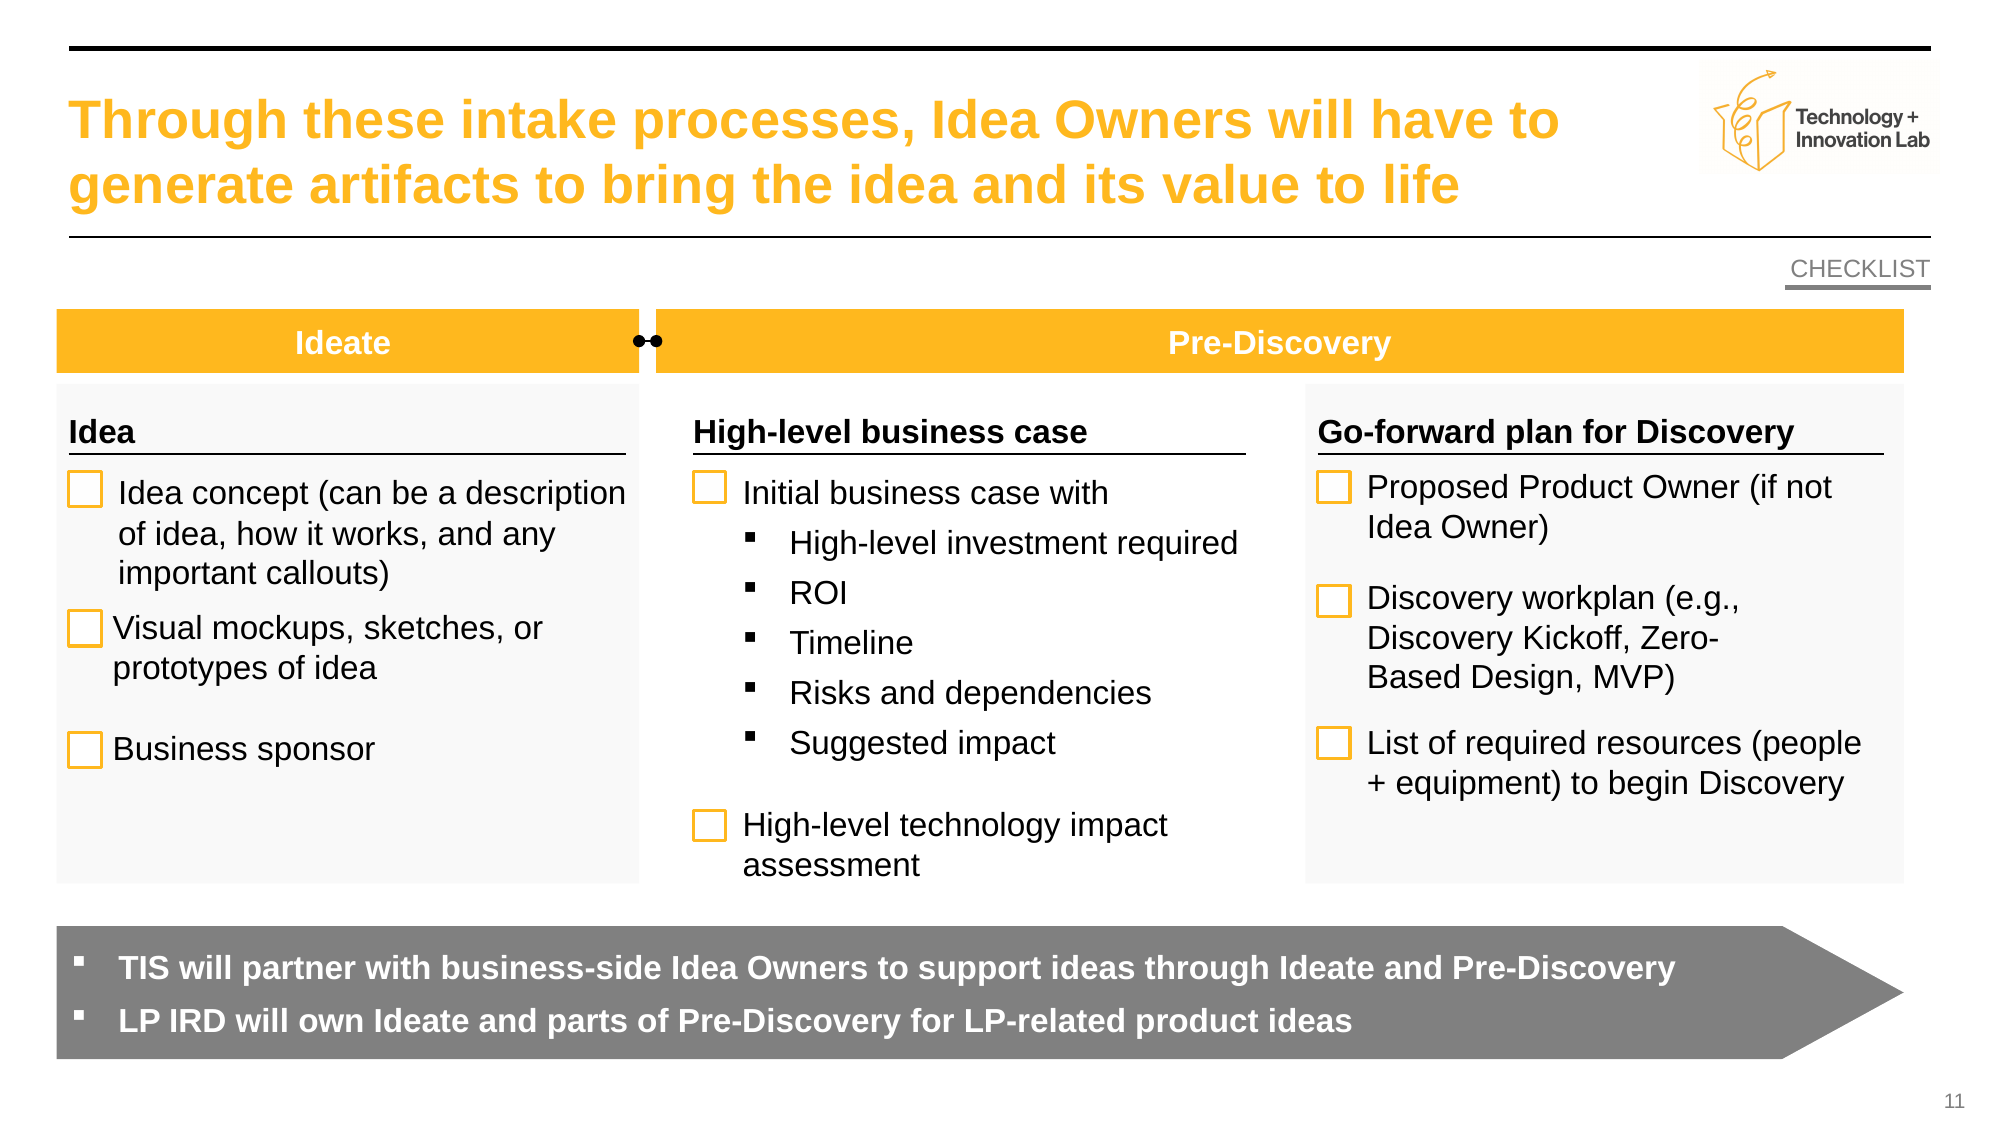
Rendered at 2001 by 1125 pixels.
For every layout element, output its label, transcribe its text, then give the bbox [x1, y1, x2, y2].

text_box [67, 609, 103, 648]
text_box Visual mockups, sketches, or prototypes of idea [112, 606, 657, 697]
text_box Business sponsor [112, 727, 657, 773]
text_box Pre-Discovery [654, 307, 1906, 375]
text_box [692, 408, 1292, 455]
text_box [67, 730, 103, 769]
text_box Ideate [54, 307, 641, 375]
text_box [691, 470, 728, 505]
text_box [691, 808, 728, 843]
text_box [54, 382, 641, 886]
text_box [1315, 583, 1352, 618]
text_box [1315, 470, 1352, 505]
text_box TIS will partner with business-side Idea Owners to support ideas through Ideate and Pre-Discovery LP IRD will own Ideate and parts of Pre-Discovery for LP-related product ideas [55, 924, 1765, 1061]
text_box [1770, 919, 1905, 1066]
text_box List of required resources (people + equipment) to begin Discovery [1366, 720, 1884, 801]
text_box [1303, 382, 1906, 886]
picture [1699, 58, 1940, 174]
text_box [1317, 408, 1917, 455]
text_box [67, 470, 103, 509]
text_box Discovery workplan (e.g., Discovery Kickoff, Zero-Based Design, MVP) [1366, 575, 1808, 696]
text_box Proposed Product Owner (if not Idea Owner) [1366, 465, 1884, 546]
title Through these intake processes, Idea Owners will have to generate artifacts to bring the idea and its value to life [68, 84, 1691, 273]
text_box Idea concept (can be a description of idea, how it works, and any important callouts) [118, 471, 662, 563]
text_box Initial business case with High-level investment required ROI Timeline Risks and dependencies Suggested impact [742, 471, 1269, 762]
text_box High-level technology impact assessment [742, 802, 1246, 883]
text_box [1315, 725, 1352, 760]
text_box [1784, 252, 1932, 288]
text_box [68, 408, 668, 455]
